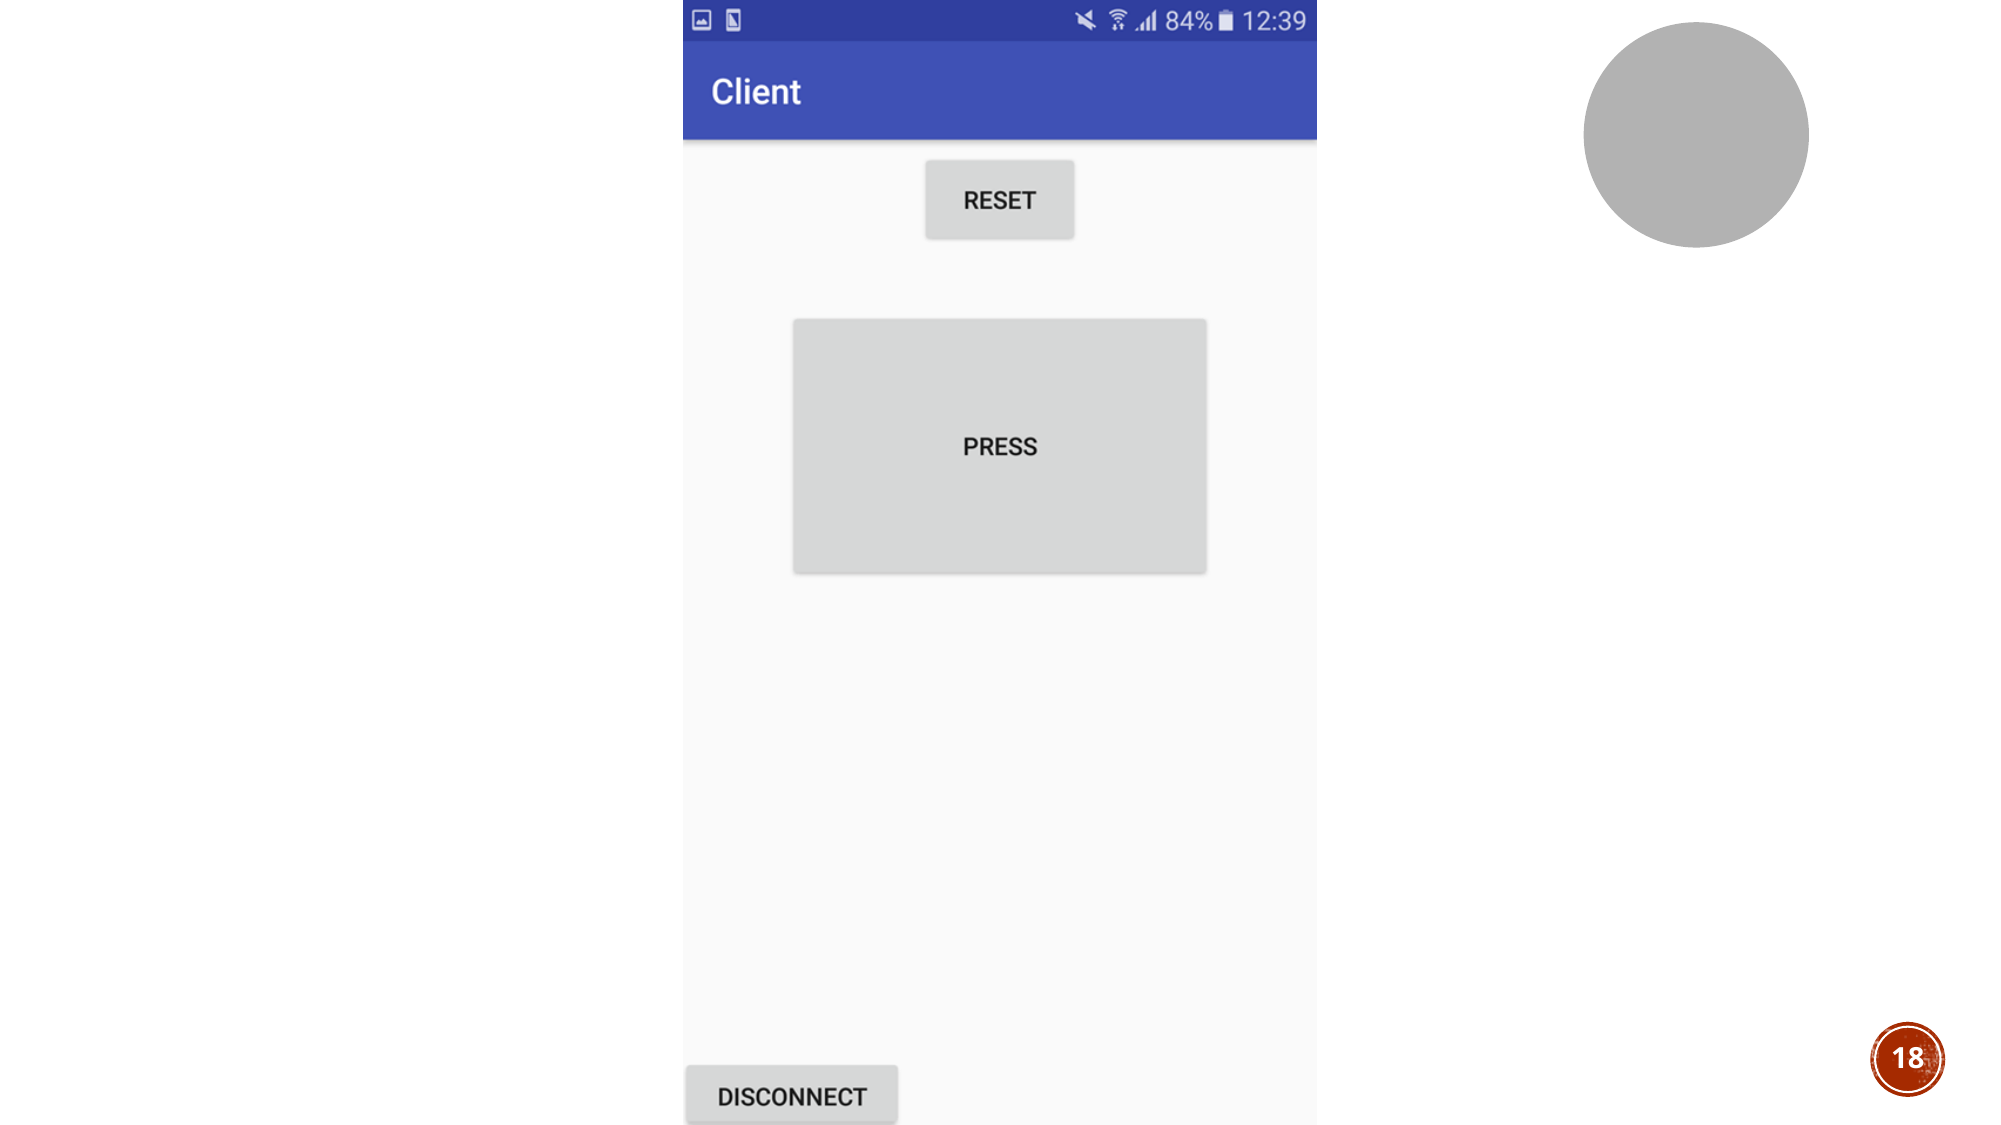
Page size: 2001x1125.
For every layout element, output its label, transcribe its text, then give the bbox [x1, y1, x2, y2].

text_box [1582, 21, 1811, 249]
slide_number 18 [1855, 1028, 1961, 1089]
picture [683, 0, 1317, 1125]
